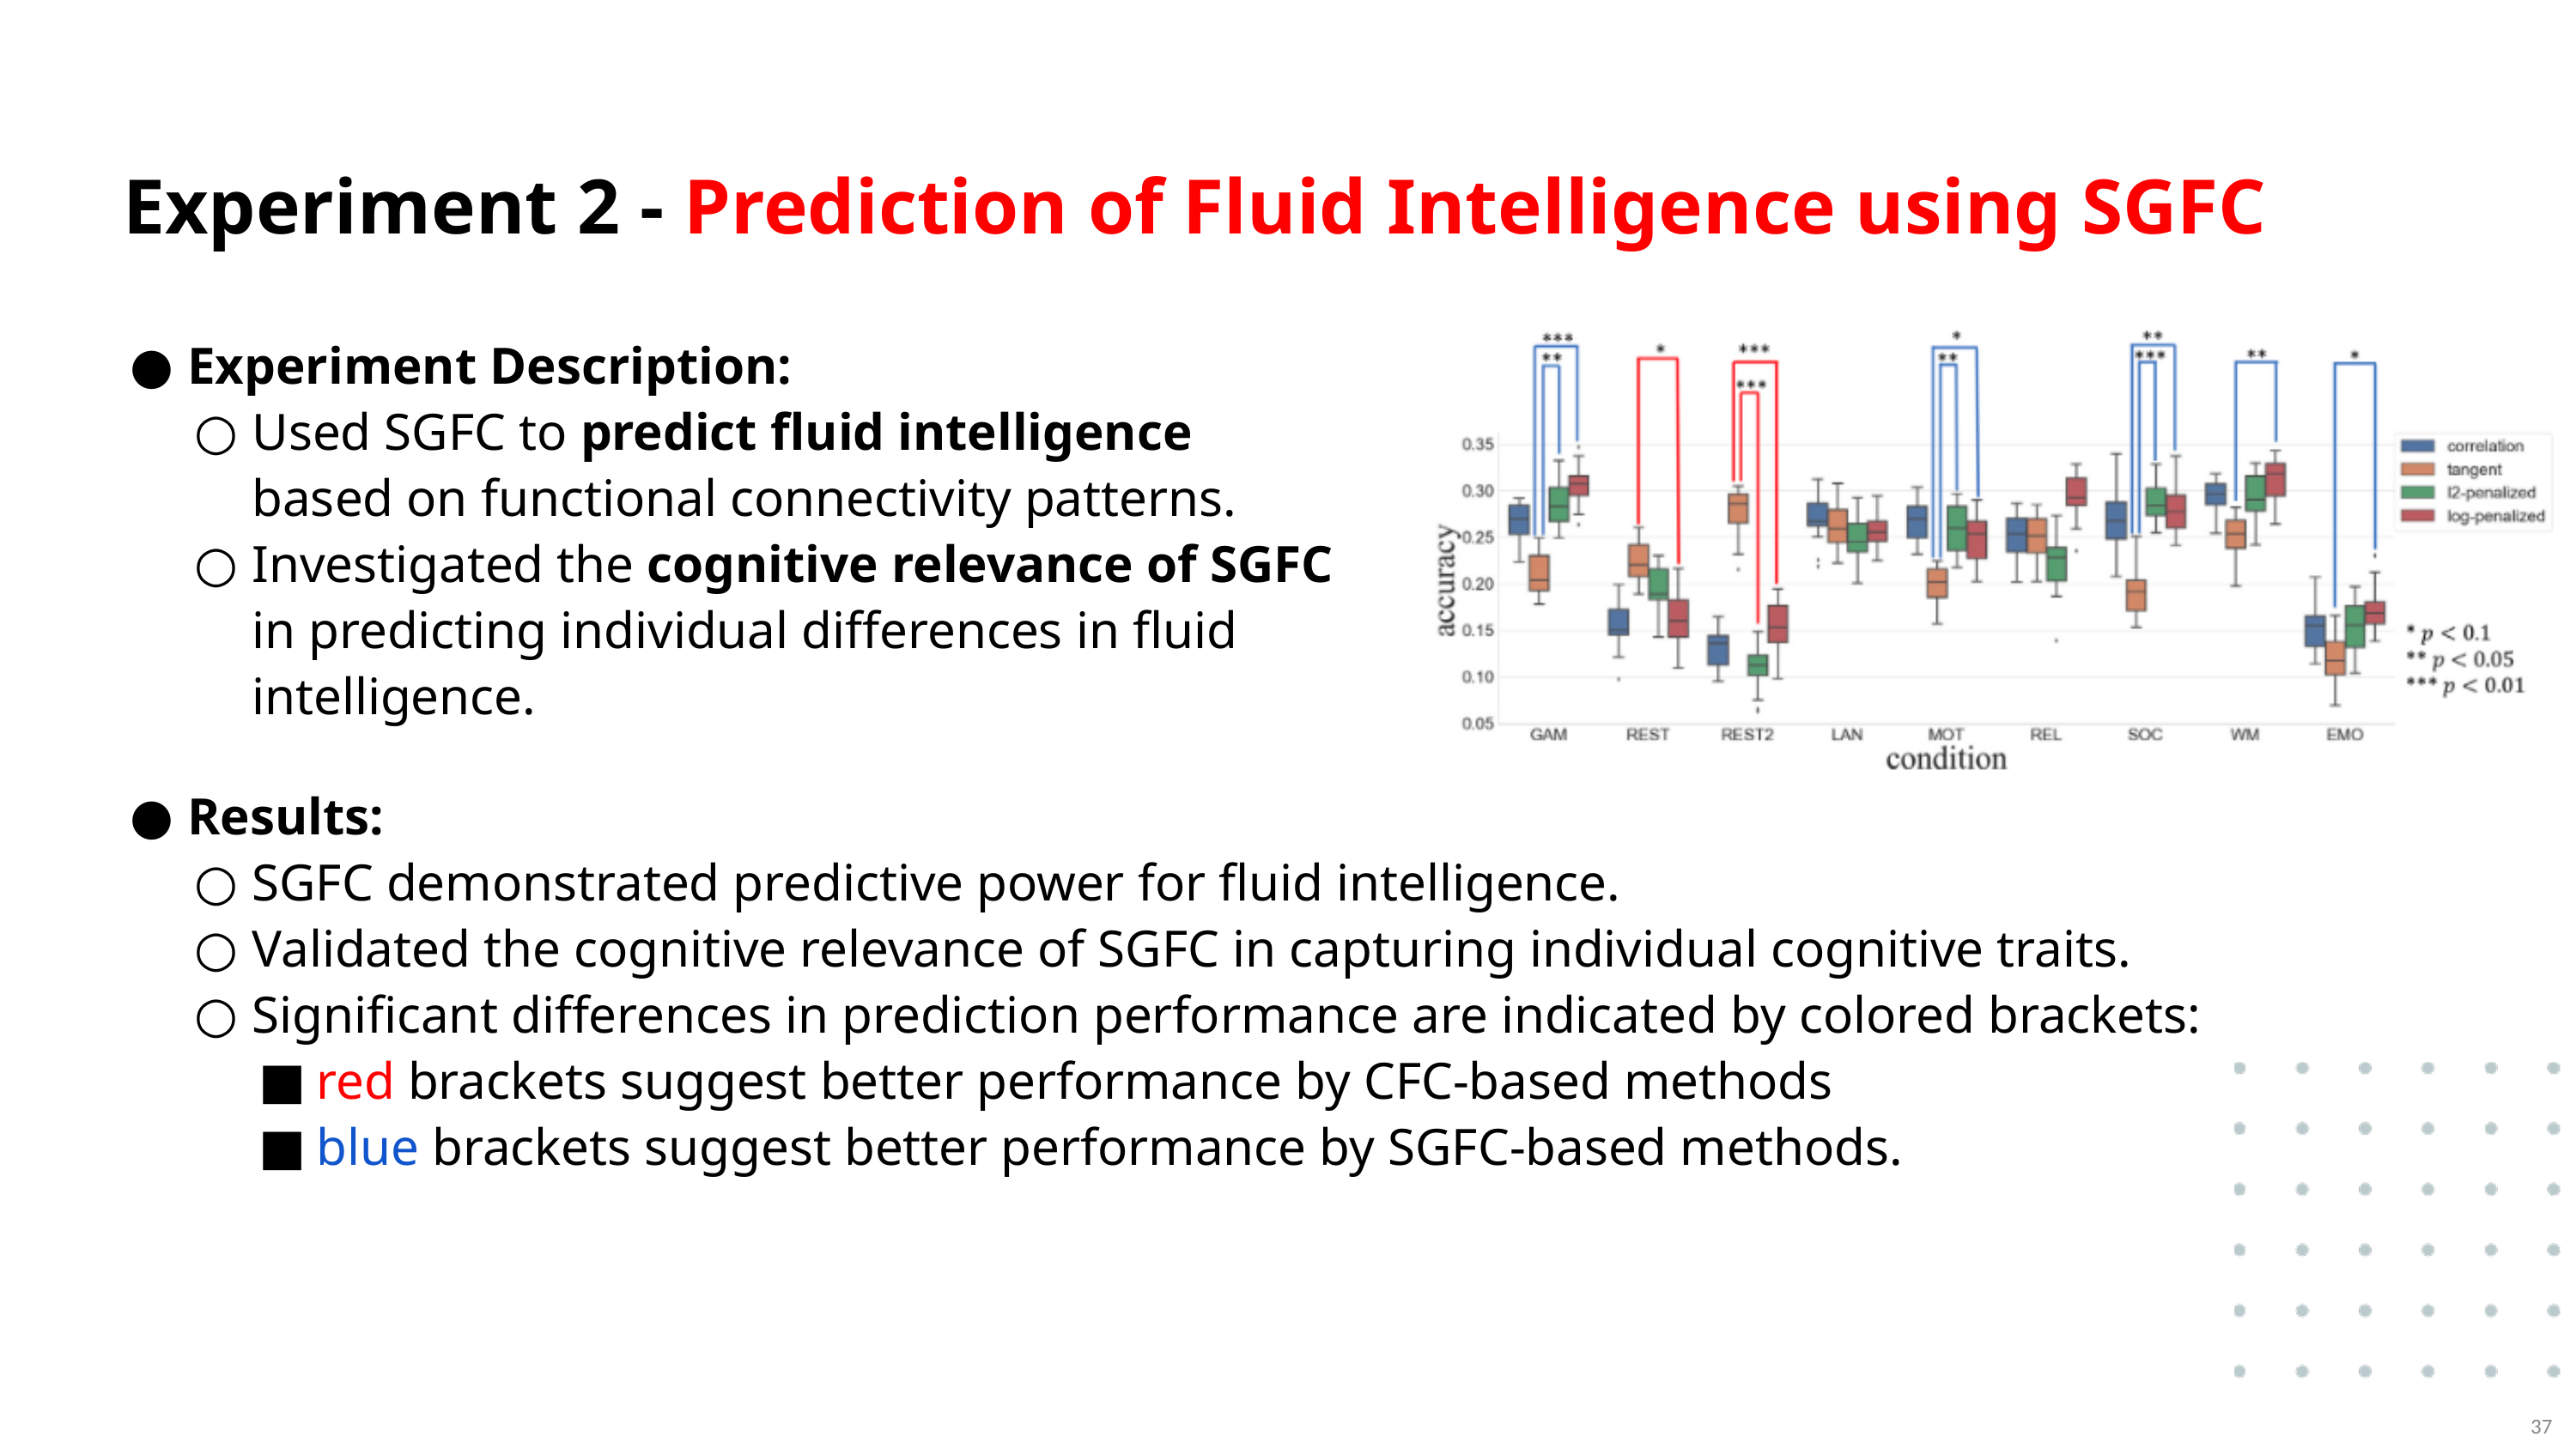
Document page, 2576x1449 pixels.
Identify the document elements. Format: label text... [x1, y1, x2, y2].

text_box Experiment 2 - Prediction of Fluid Intelligence using SGFC [123, 149, 2576, 249]
text_box [2233, 1175, 2576, 1379]
text_box Experiment Description: Used SGFC to predict fluid intelligence based on functional connectivity patterns. Investigated the cognitive relevance of SGFC in predicting individual differences in fluid intelligence. [123, 328, 1342, 724]
slide_number ‹#› [2264, 1399, 2566, 1449]
text_box Results: SGFC demonstrated predictive power for fluid intelligence. Validated the cognitive relevance of SGFC in capturing individual cognitive traits. Significant differences in prediction performance are indicated by colored brackets: red brackets suggest better performance by CFC-based methods blue brackets suggest better performance by SGFC-based methods. [123, 779, 2576, 1175]
picture [1387, 304, 2576, 816]
